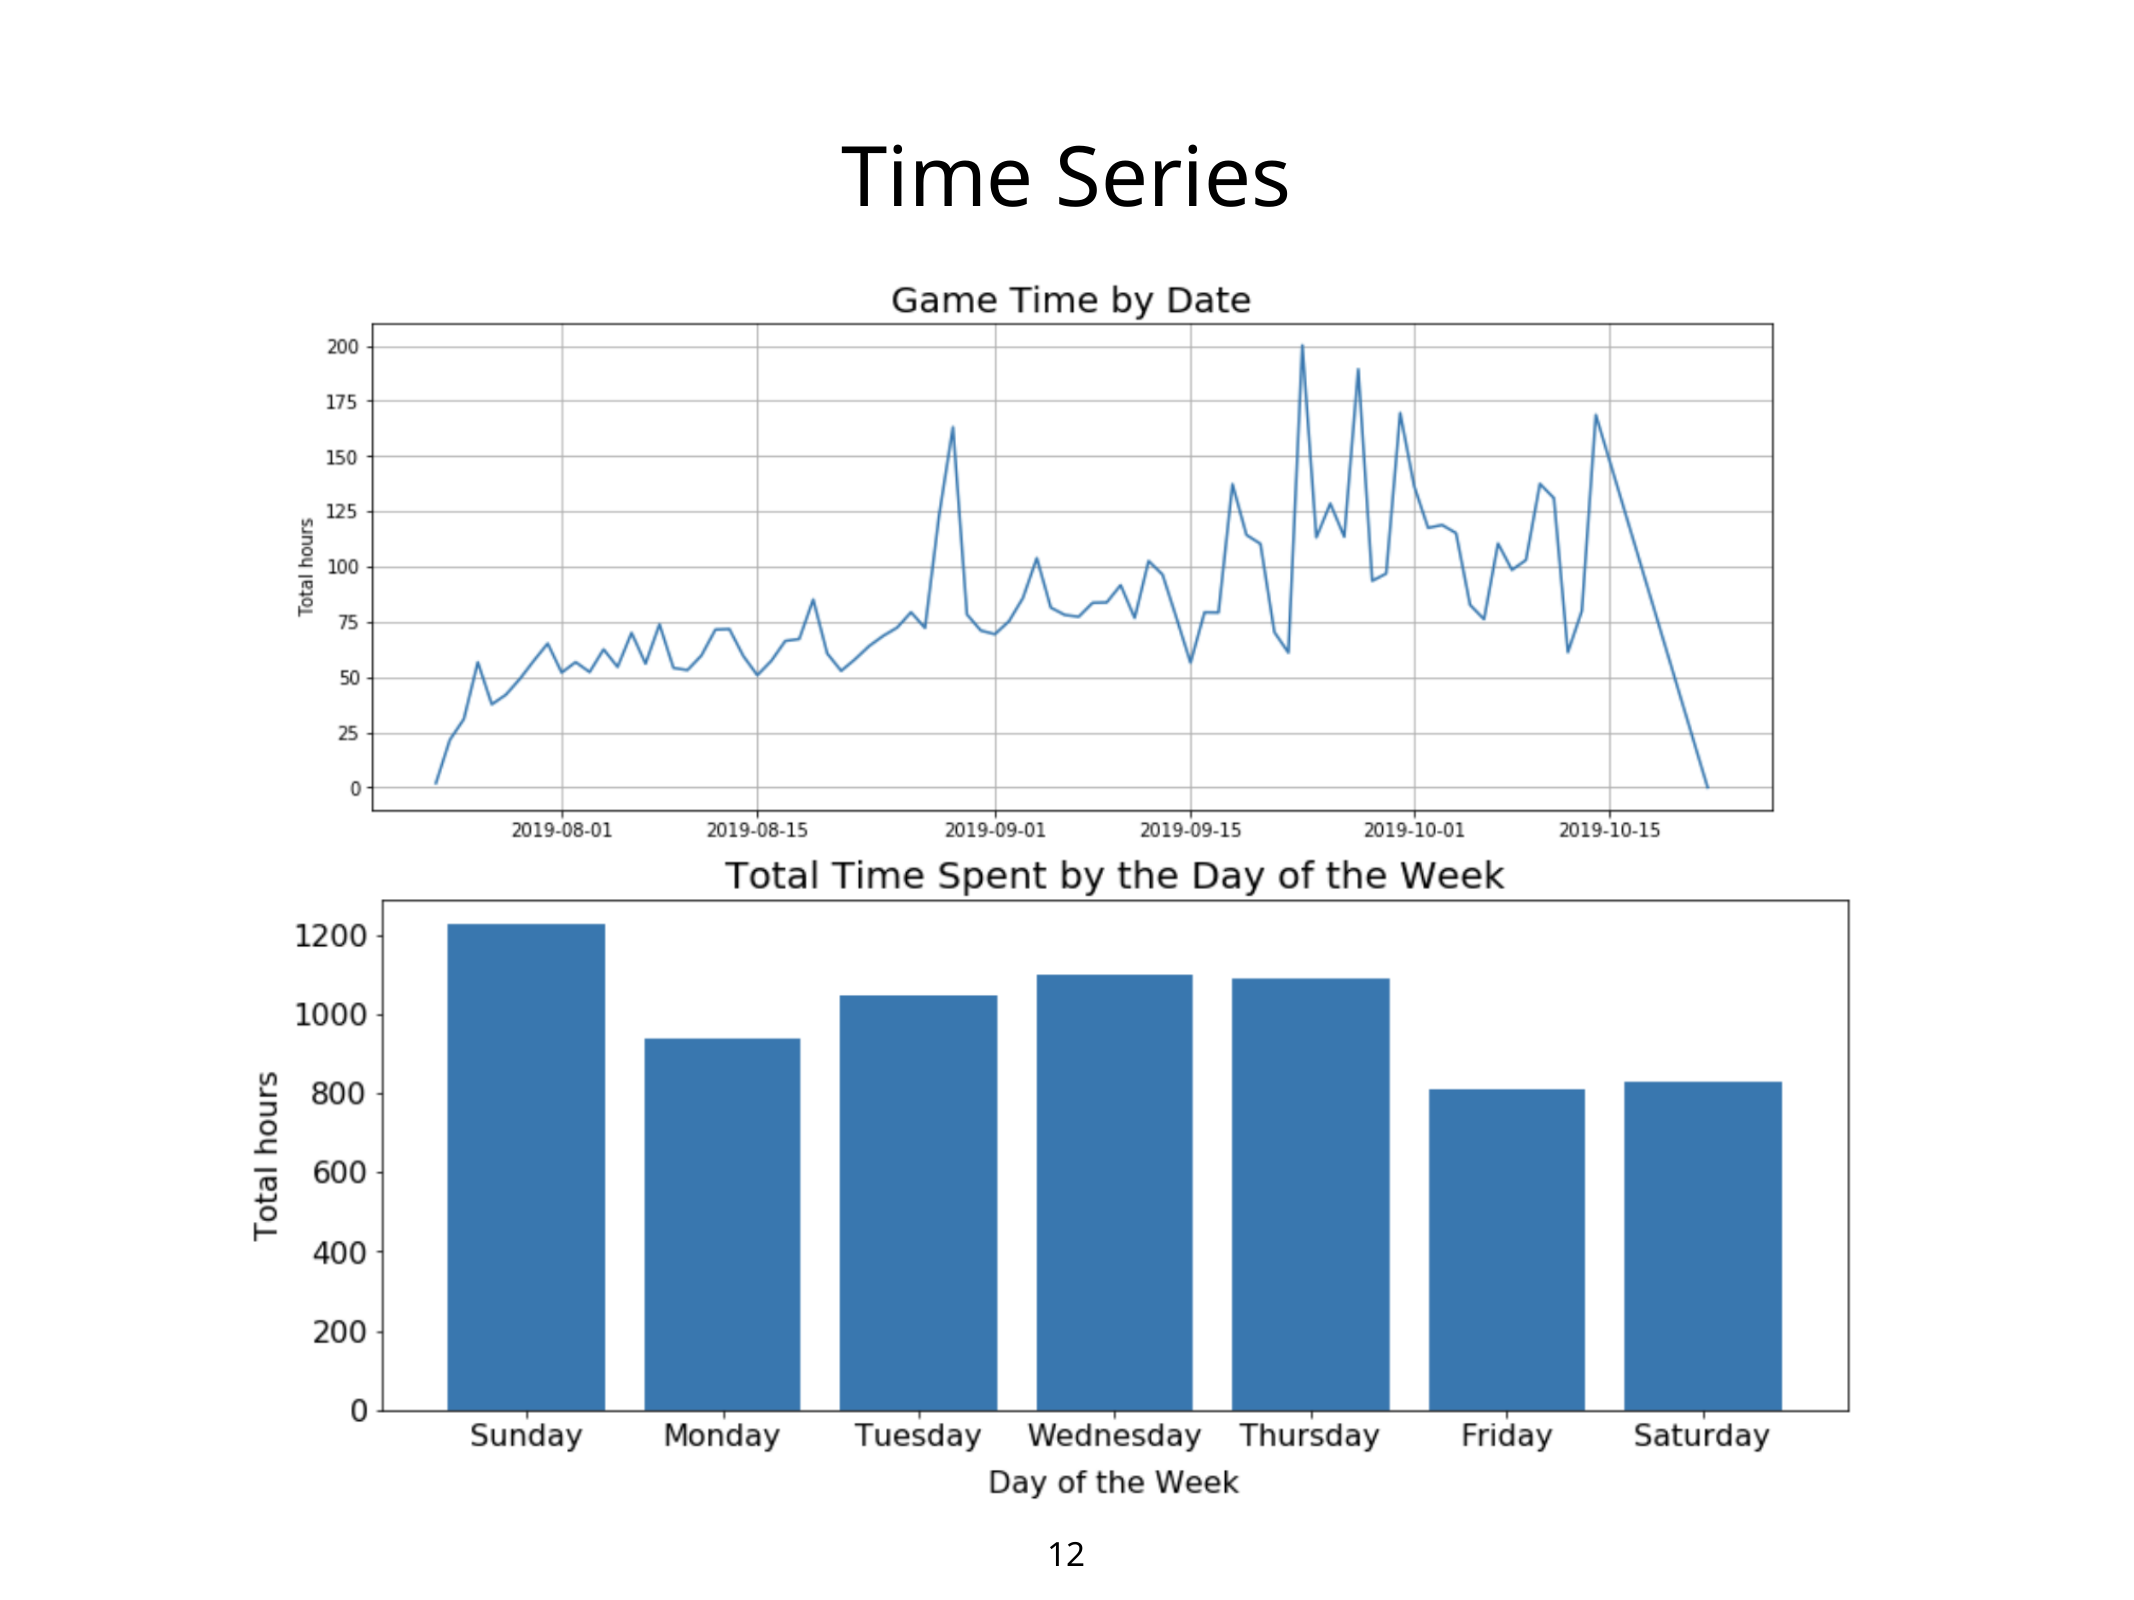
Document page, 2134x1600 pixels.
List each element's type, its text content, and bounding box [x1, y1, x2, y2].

slide_number 12 [1037, 1524, 1095, 1579]
title Time Series [155, 0, 1978, 351]
picture [220, 272, 1913, 1521]
